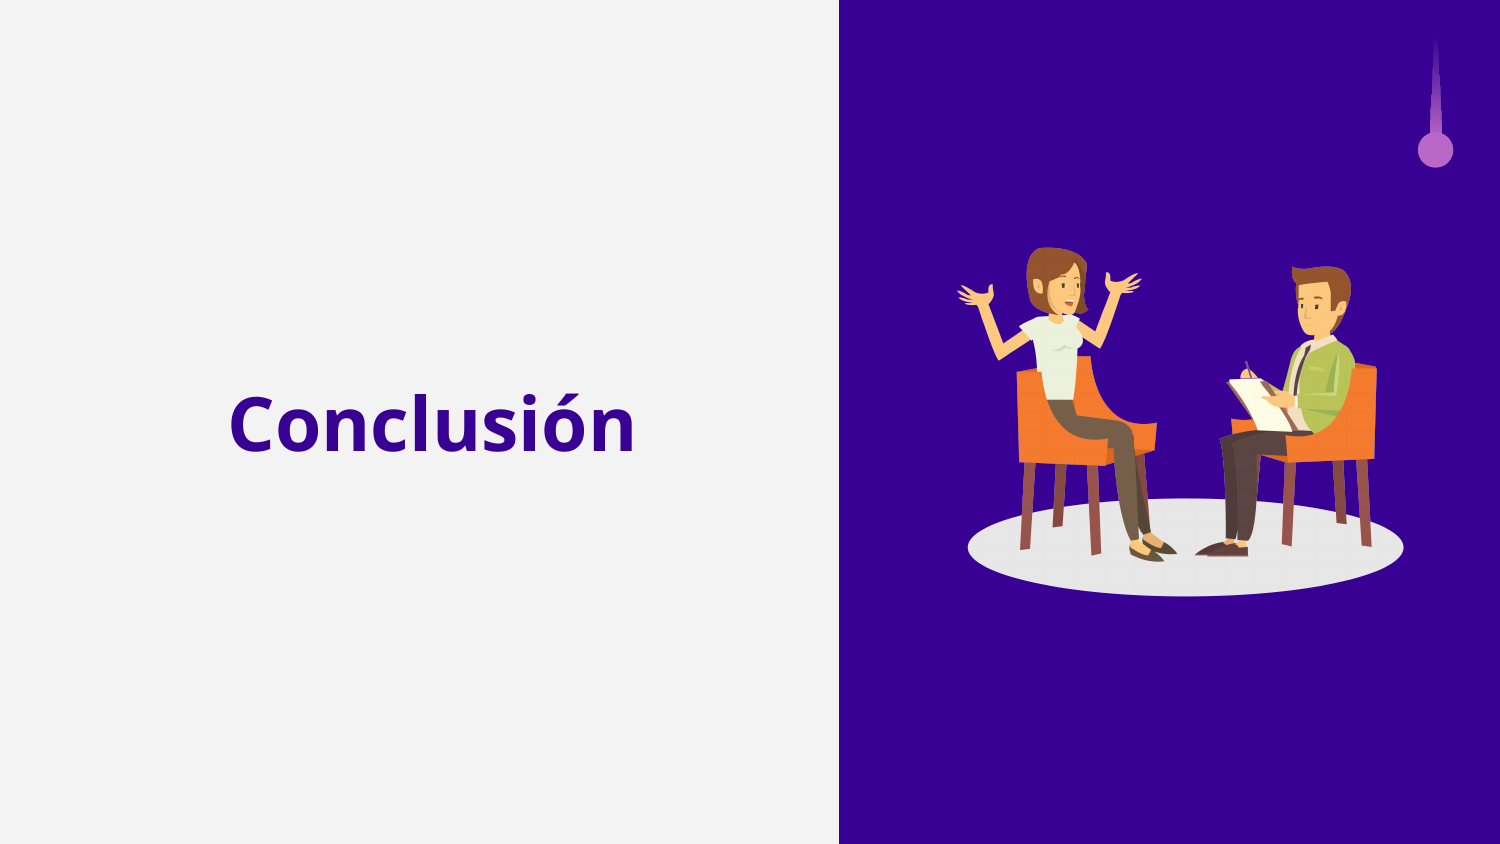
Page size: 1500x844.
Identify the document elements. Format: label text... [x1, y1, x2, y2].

title Conclusión [212, 255, 654, 589]
picture [952, 201, 1407, 643]
